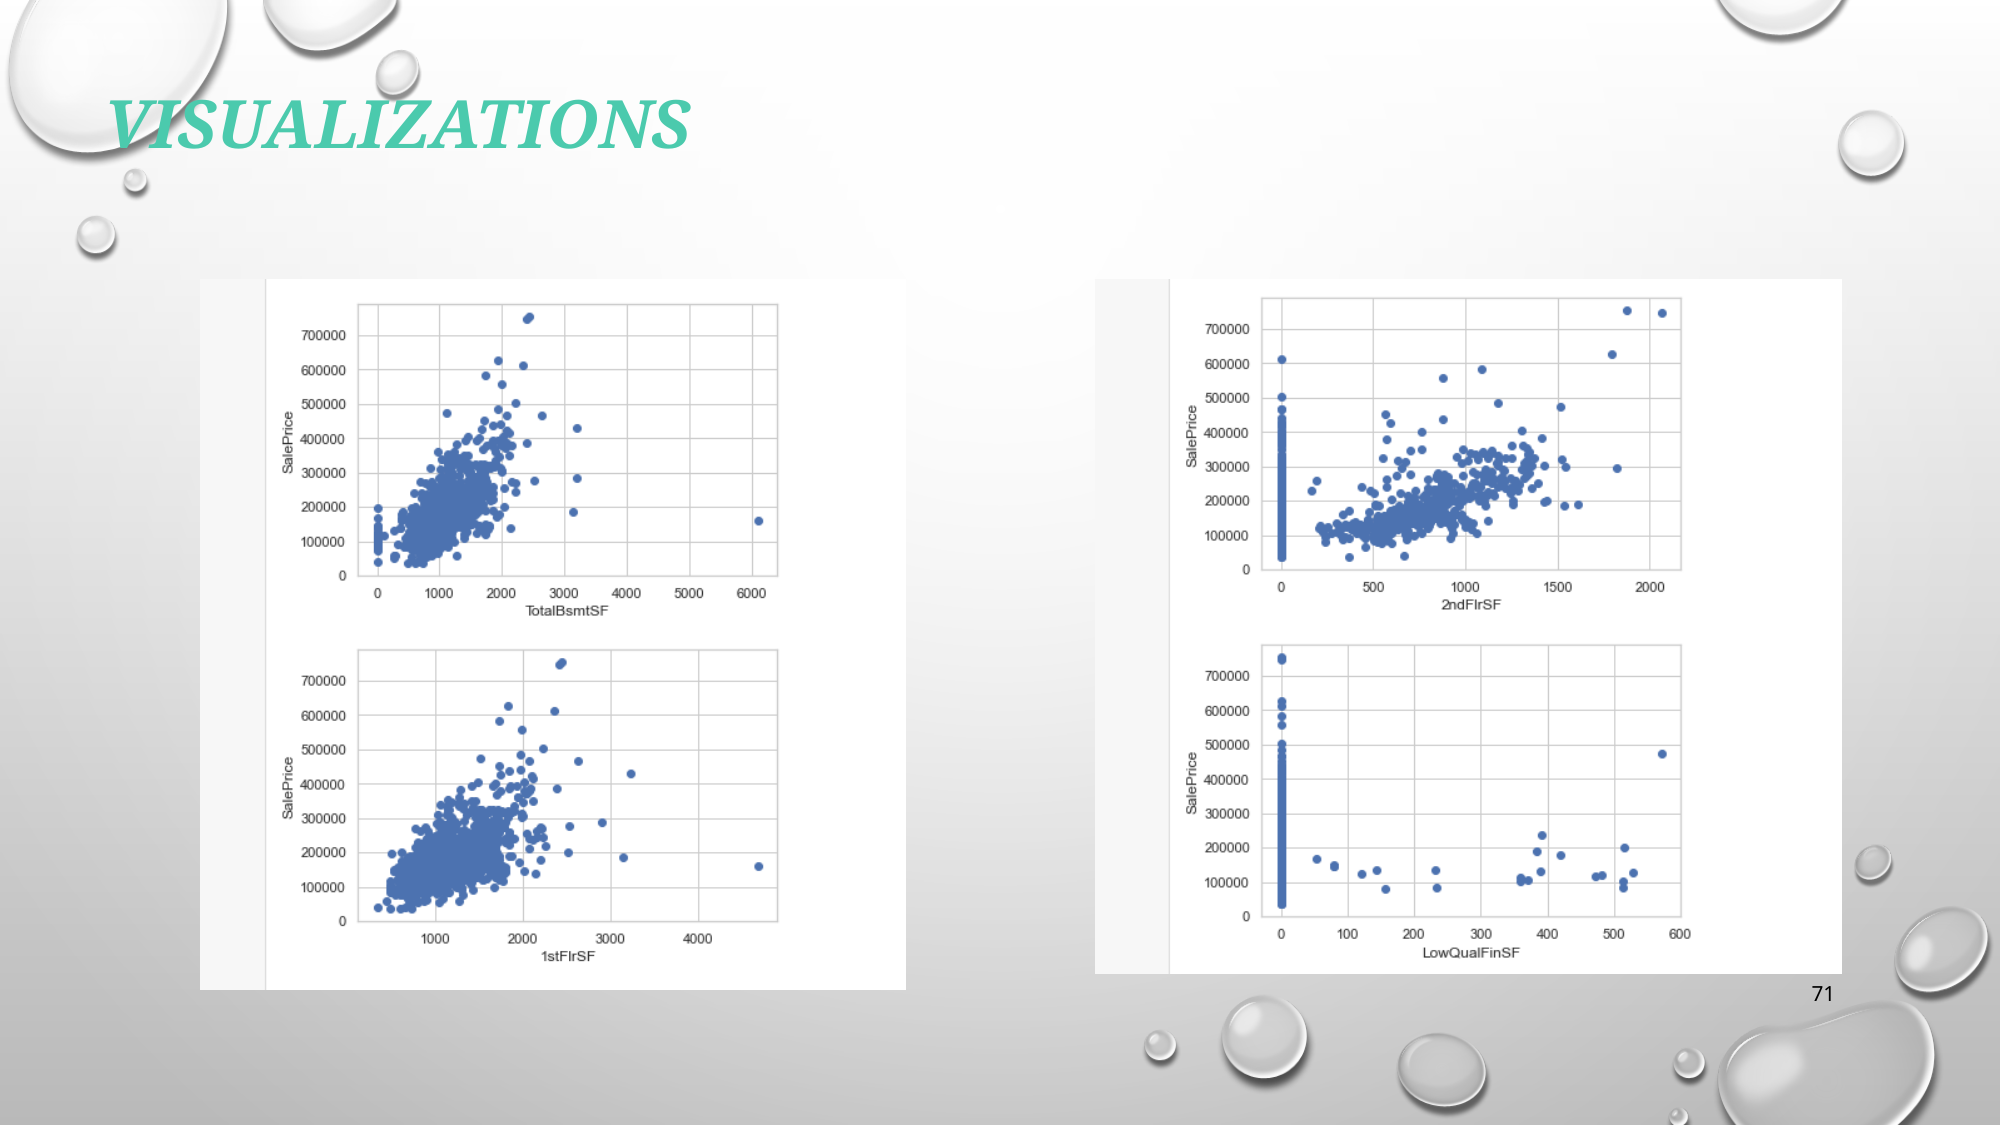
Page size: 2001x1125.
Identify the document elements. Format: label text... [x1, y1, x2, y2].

text_box VISUALIZATIONS [89, 74, 1673, 170]
slide_number 71 [1724, 965, 1851, 1025]
picture [0, 0, 2000, 1125]
